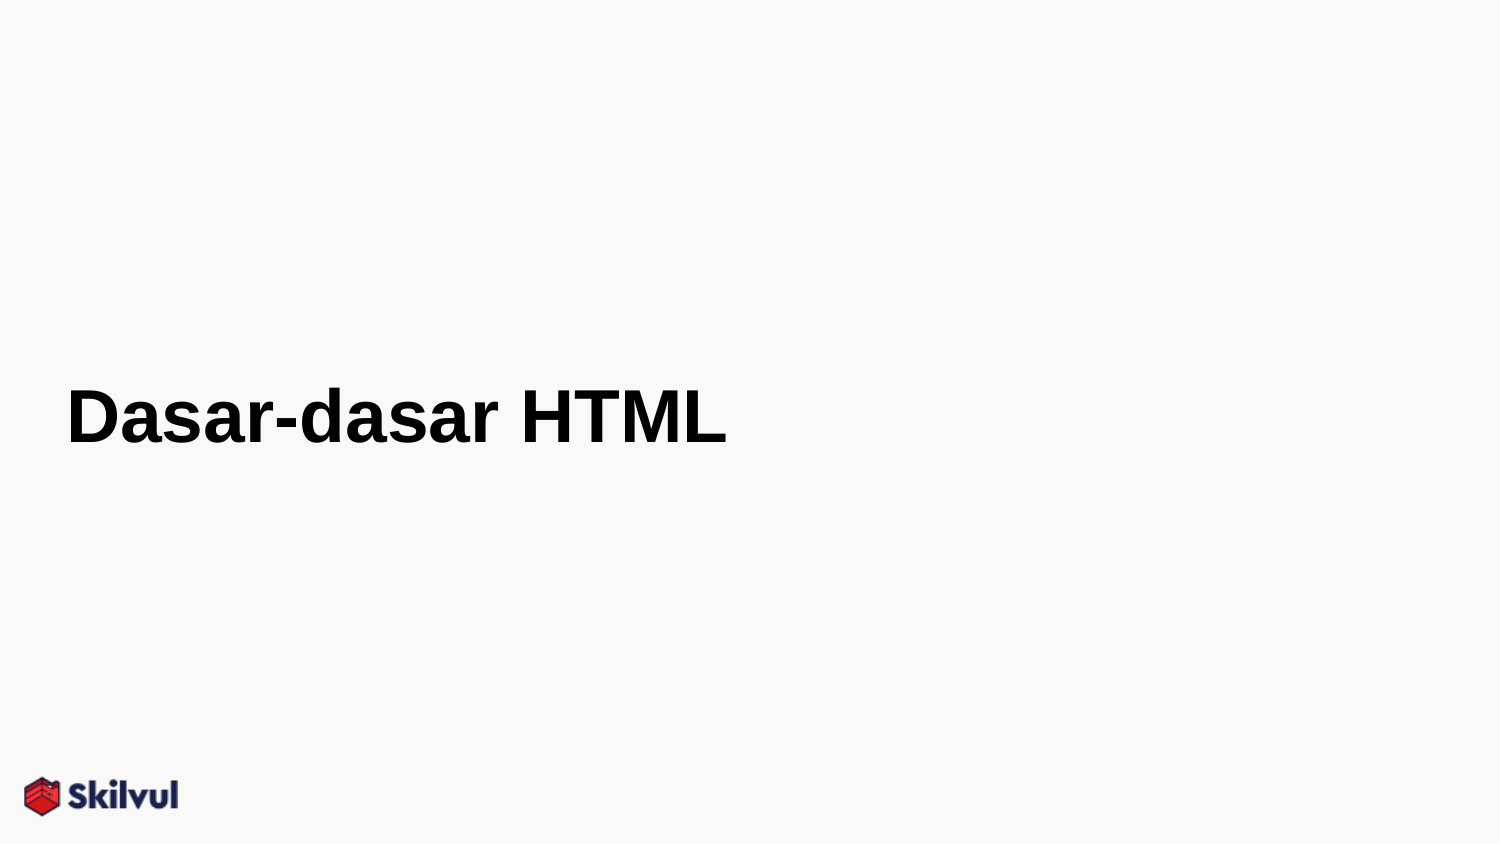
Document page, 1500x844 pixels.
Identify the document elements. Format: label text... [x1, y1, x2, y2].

picture [24, 774, 178, 819]
title Dasar-dasar HTML [51, 352, 1449, 491]
